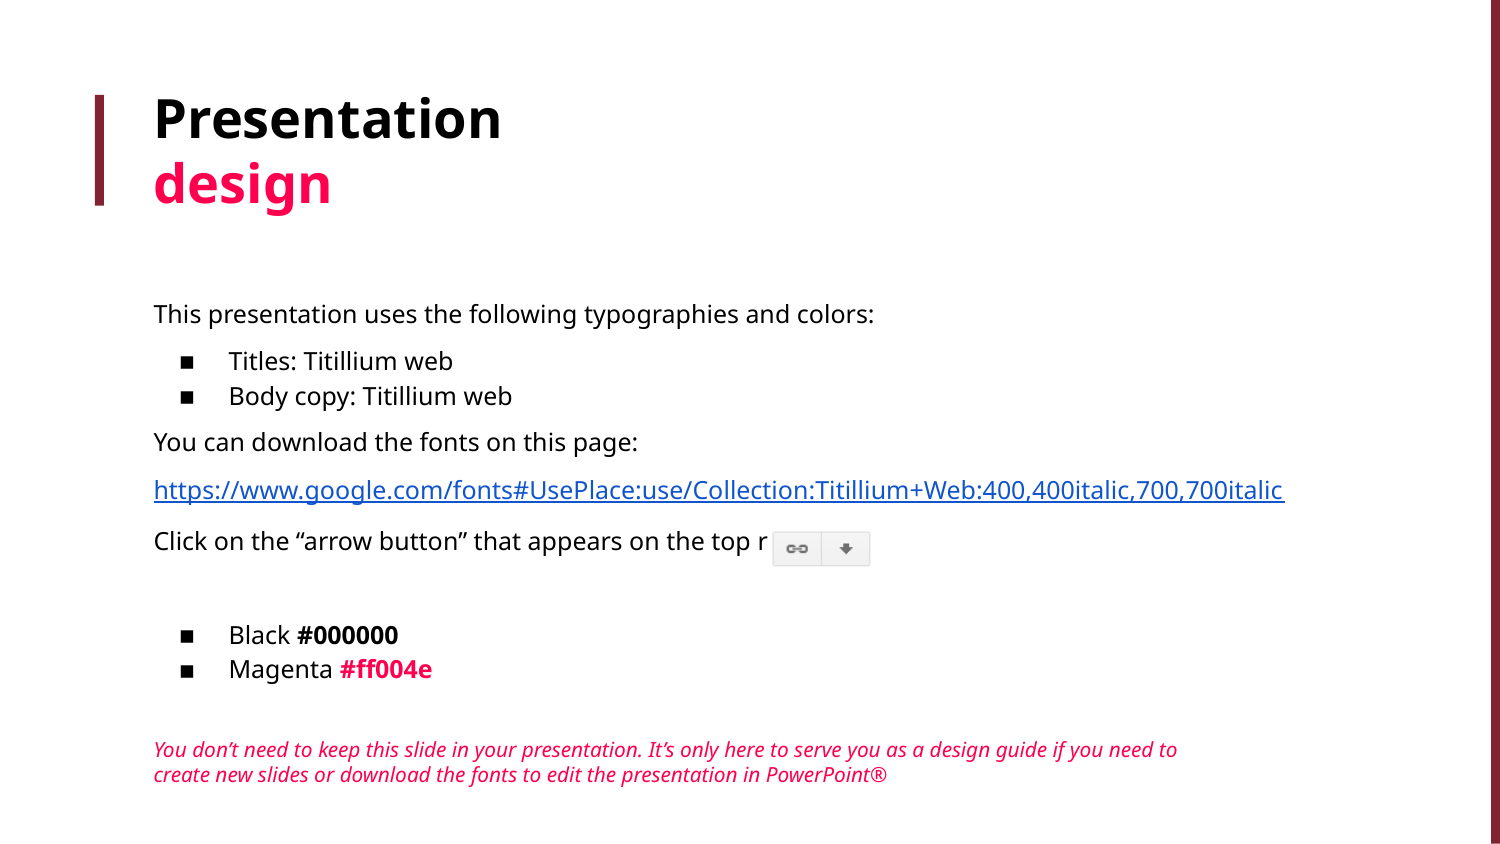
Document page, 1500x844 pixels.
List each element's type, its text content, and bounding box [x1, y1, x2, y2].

title Presentation design [138, 69, 668, 210]
picture [768, 528, 874, 571]
text_box You don’t need to keep this slide in your presentation. It’s only here to serve you as a design guide if you need to create new slides or download the fonts to edit the presentation in PowerPoint® [138, 721, 1228, 810]
list This presentation uses the following typographies and colors: Titles: Titillium web Body copy: Titillium web You can download the fonts on this page: https://www.google.com/fonts#UsePlace:use/Collection:Titillium+Web:400,400italic,700,700italic Click on the “arrow button” that appears on the top right Black #000000 Magenta #ff004e [138, 283, 1425, 634]
